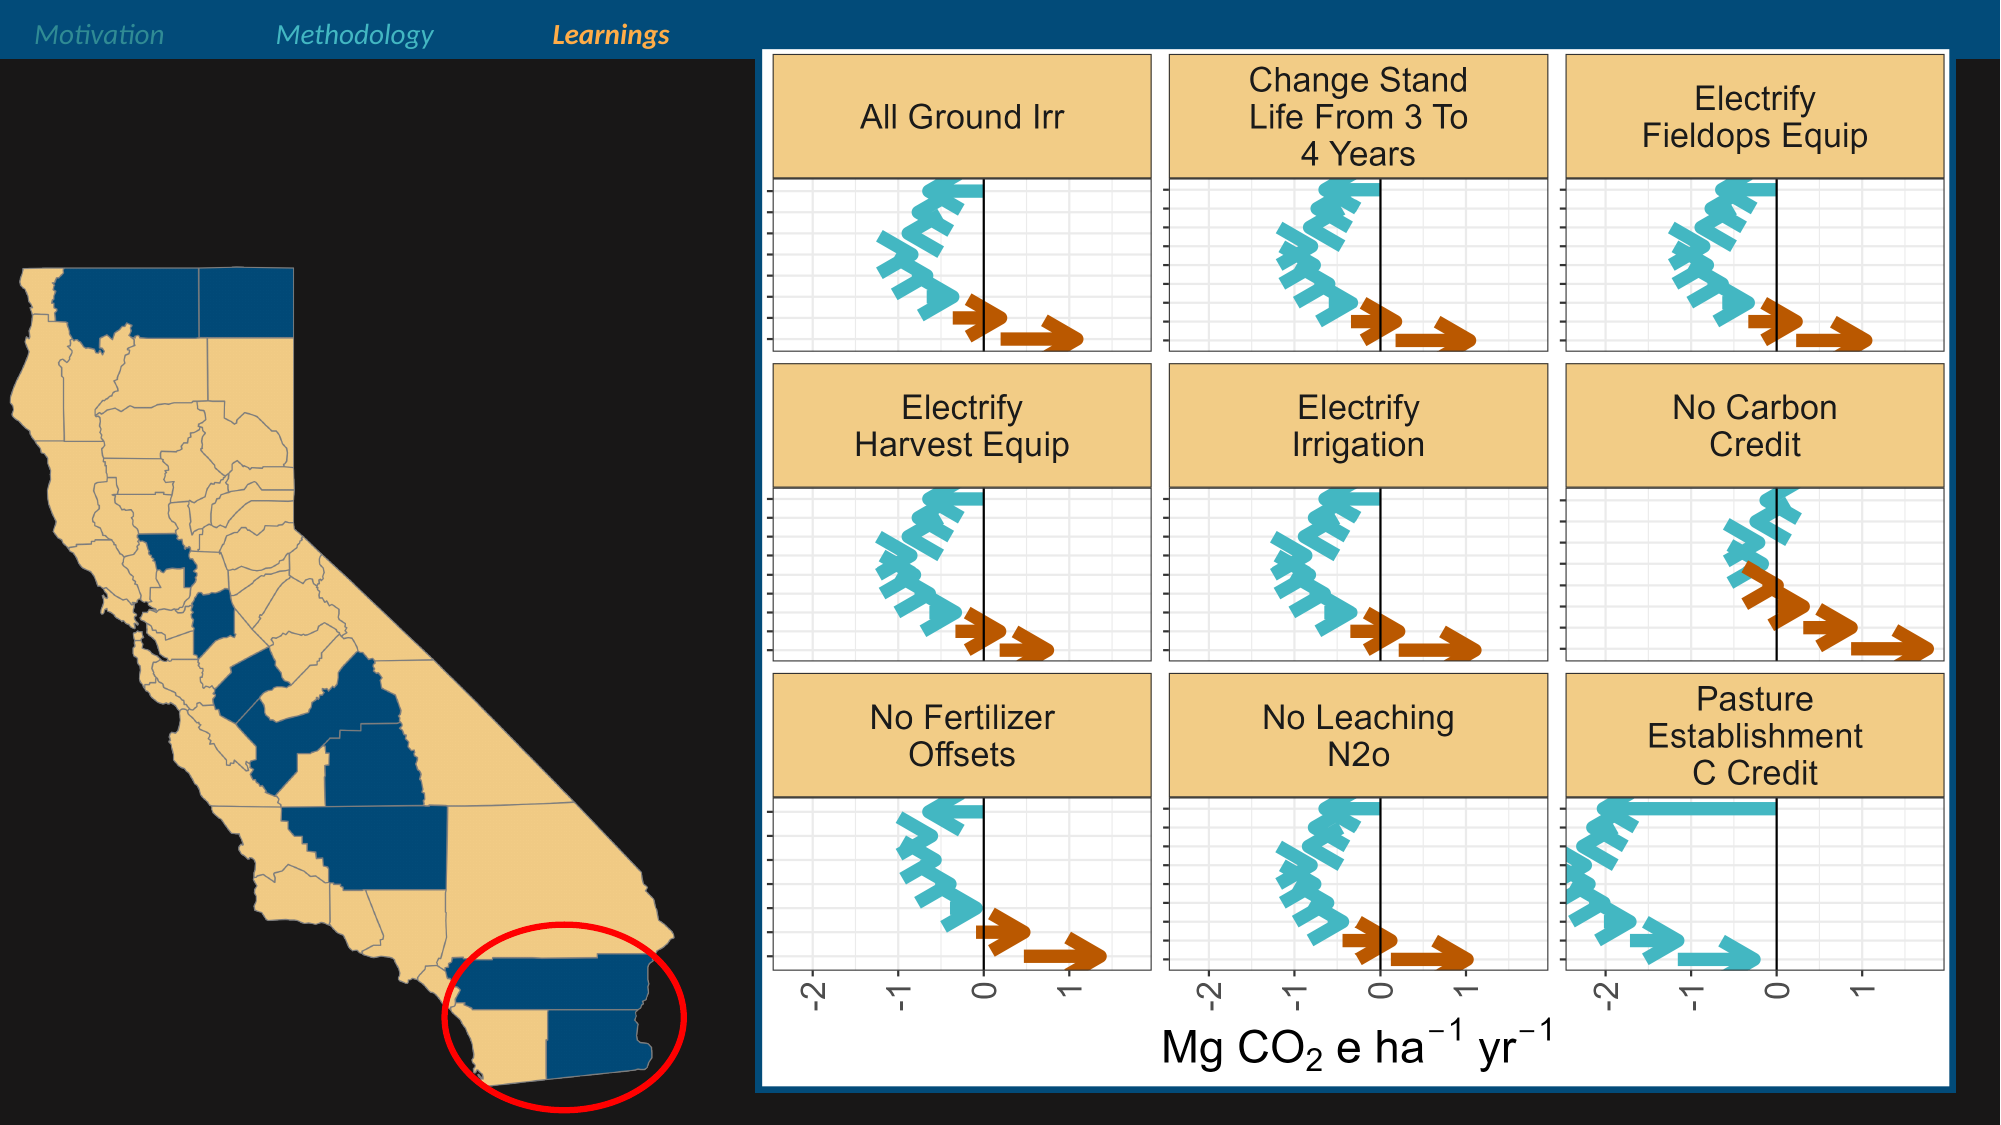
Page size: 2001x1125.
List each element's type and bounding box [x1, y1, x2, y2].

picture [755, 42, 1956, 1093]
text_box [0, 0, 2000, 59]
picture [0, 220, 713, 1125]
